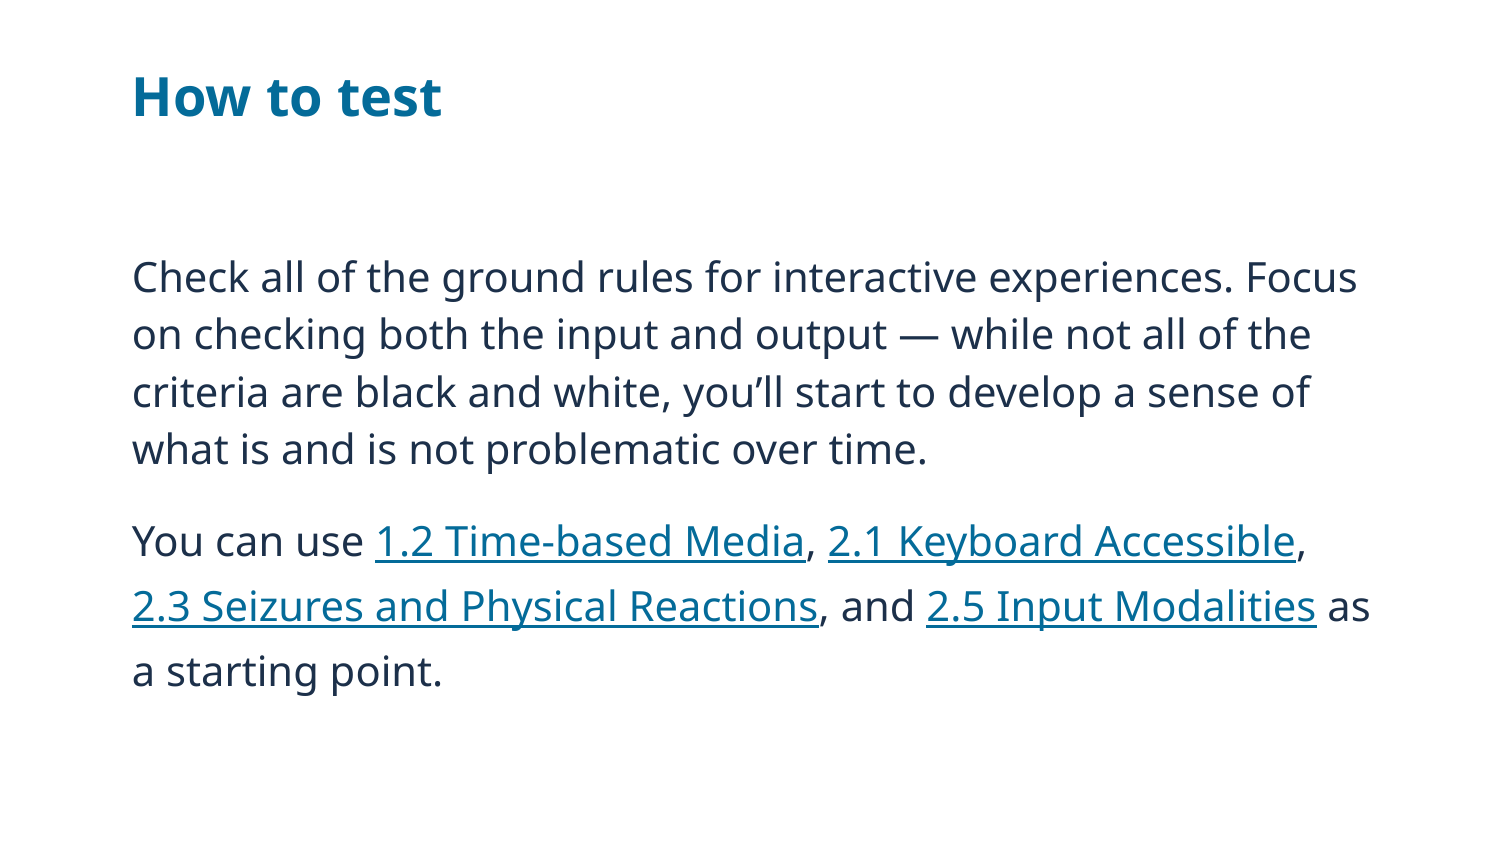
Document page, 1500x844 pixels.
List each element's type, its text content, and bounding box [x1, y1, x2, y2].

list Check all of the ground rules for interactive experiences. Focus on checking both the input and output — while not all of the criteria are black and white, you’ll start to develop a sense of what is and is not problematic over time. You can use 1.2 Time-based Media, 2.1 Keyboard Accessible, 2.3 Seizures and Physical Reactions, and 2.5 Input Modalities as a starting point. [116, 227, 1397, 789]
title How to test [116, 47, 1329, 186]
